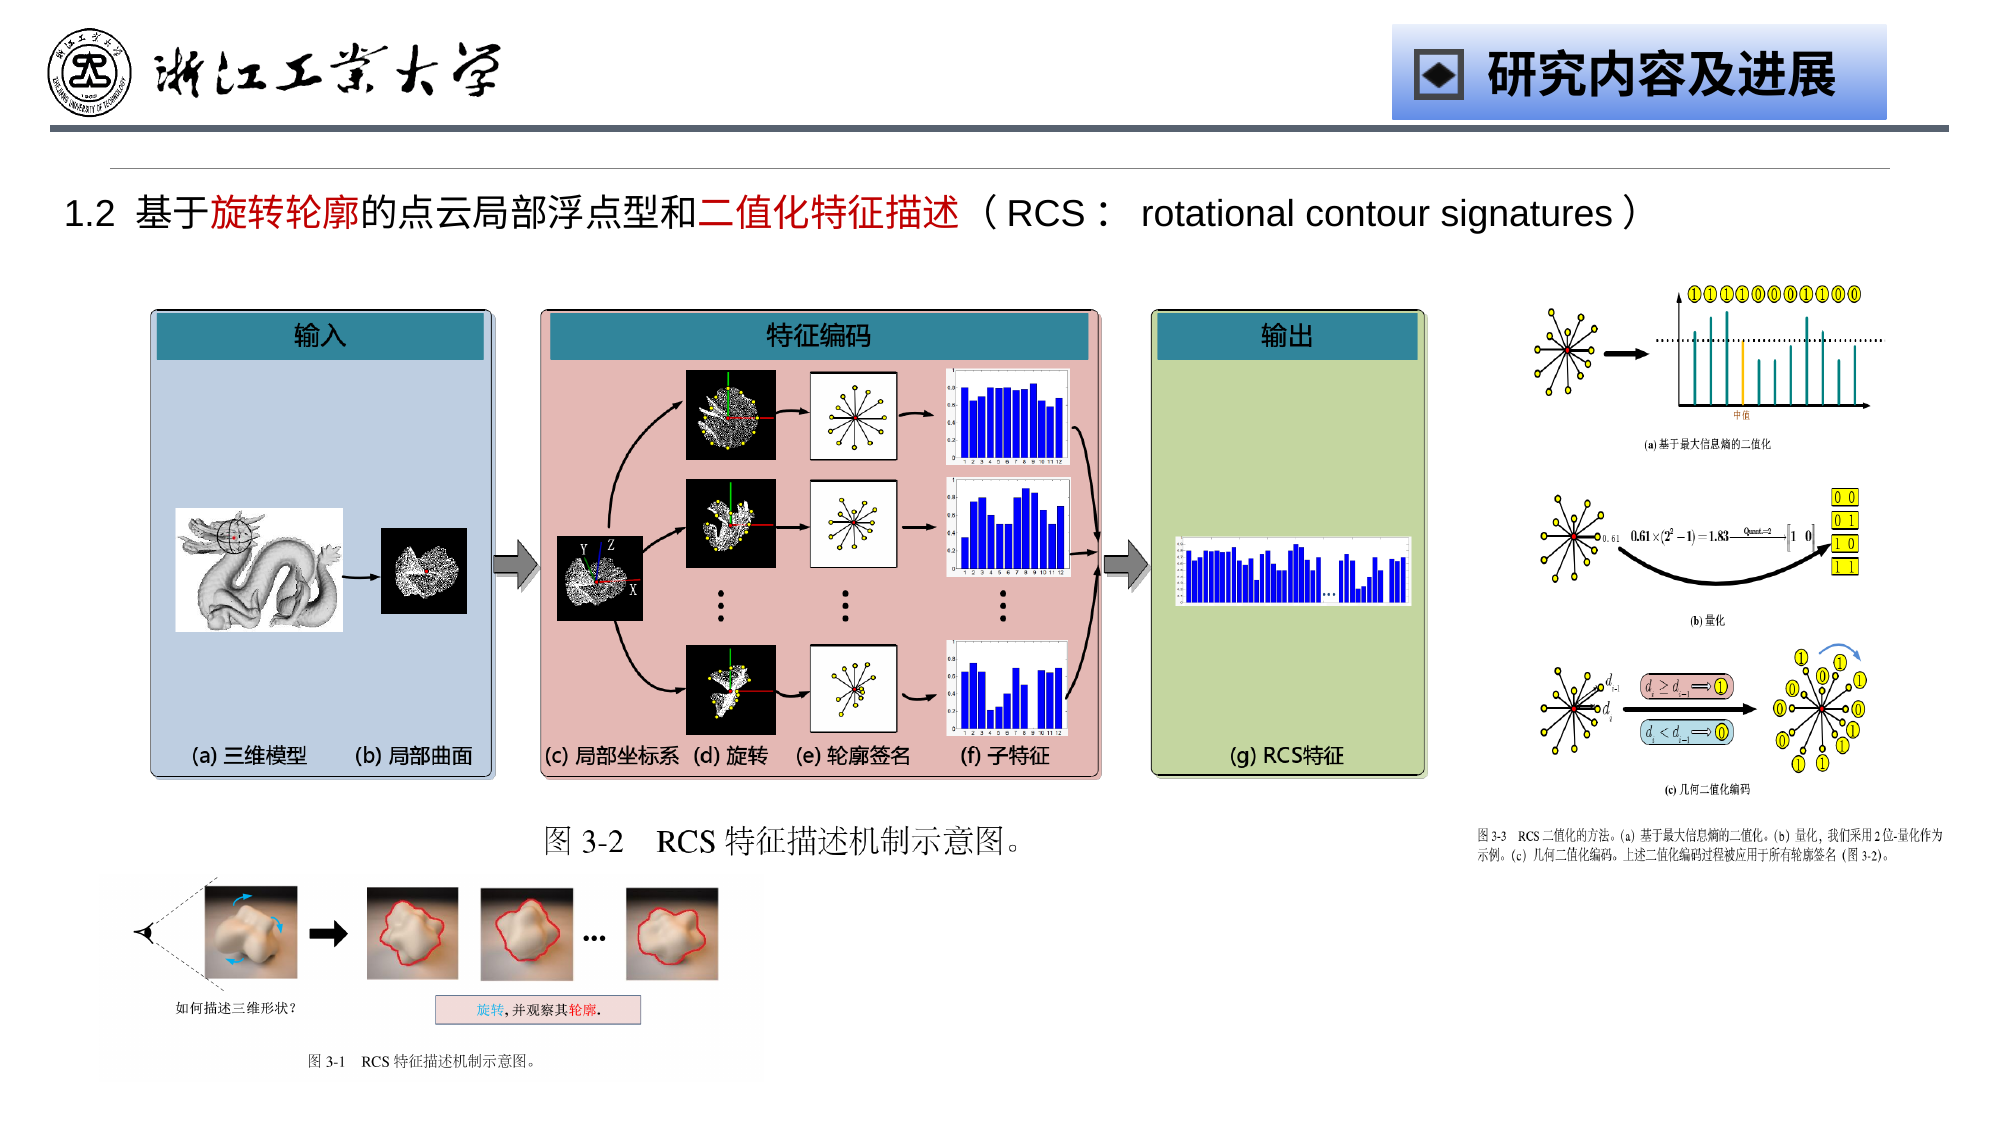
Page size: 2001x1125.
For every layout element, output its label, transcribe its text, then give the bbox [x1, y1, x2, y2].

text_box 1.2 基于旋转轮廓的点云局部浮点型和二值化特征描述（RCS：rotational contour signatures） [49, 181, 1697, 242]
picture [43, 28, 136, 120]
text_box 研究内容及进展 [1392, 24, 1887, 120]
picture [1414, 49, 1464, 100]
picture [148, 40, 511, 101]
picture [75, 236, 1964, 1082]
